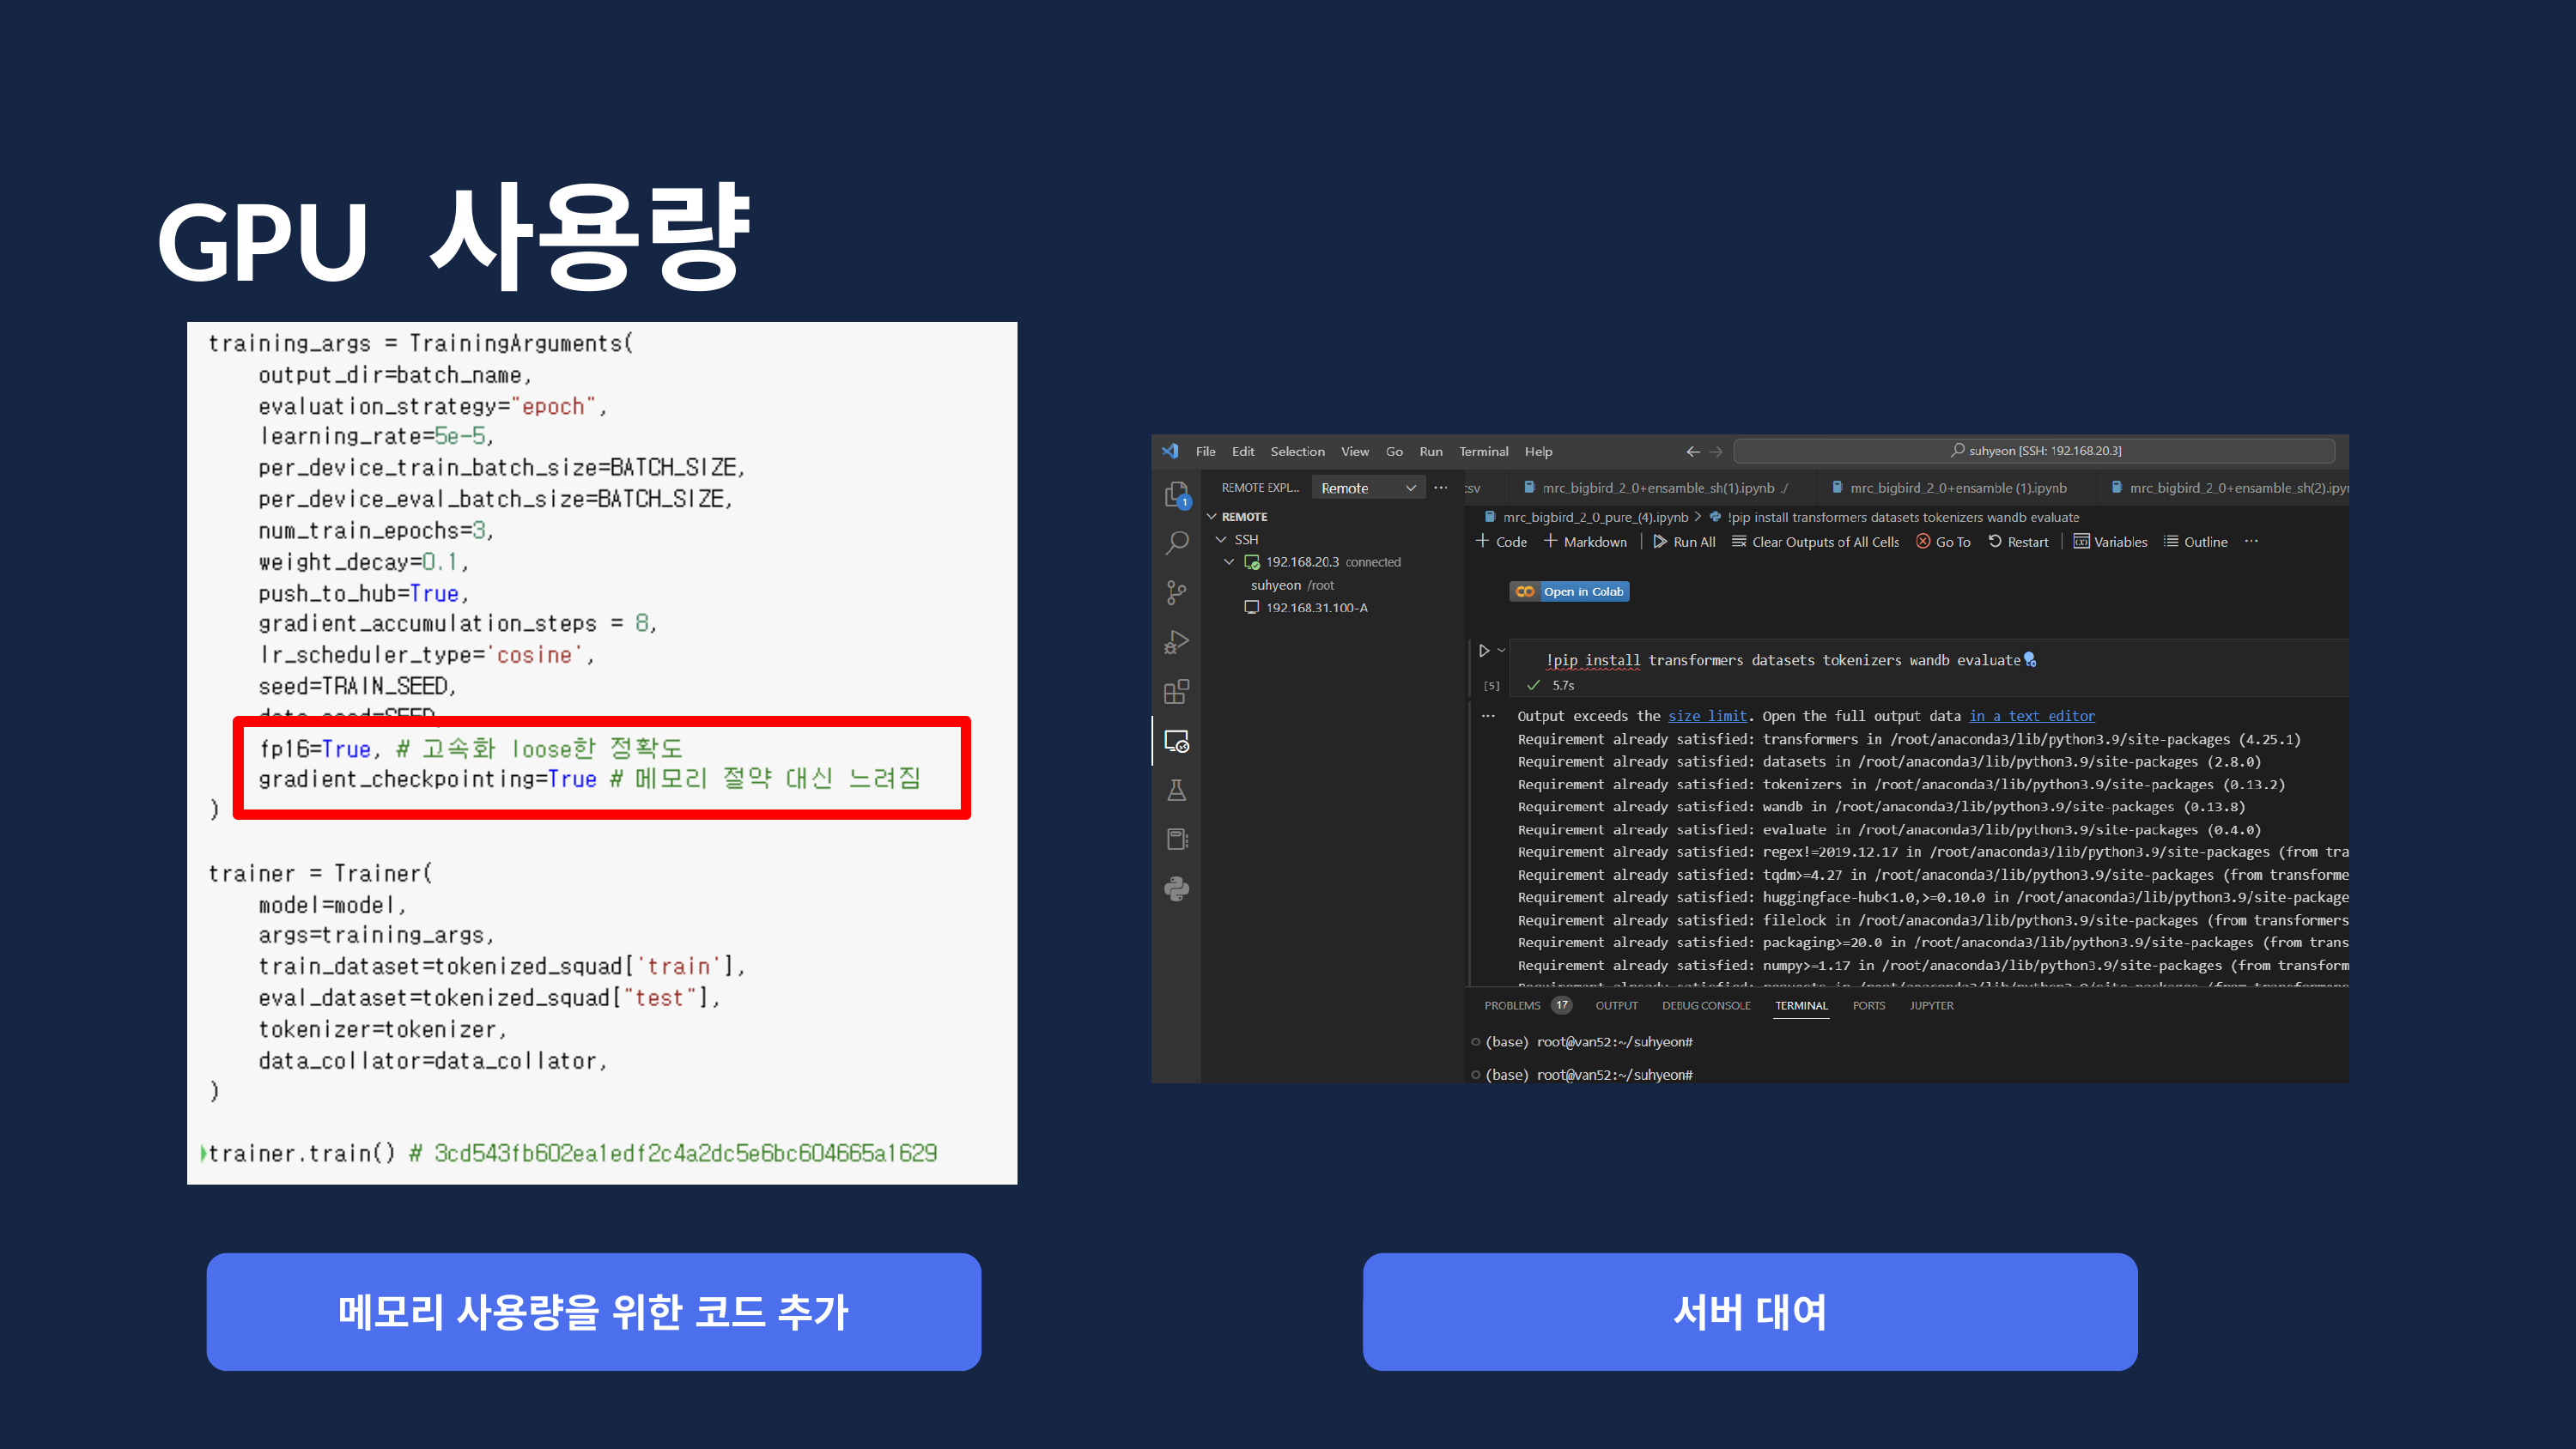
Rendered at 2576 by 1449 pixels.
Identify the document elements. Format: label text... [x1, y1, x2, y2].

text_box 서버 대여 [1364, 1253, 2138, 1371]
text_box GPU 사용량 [156, 120, 1354, 305]
text_box 메모리 사용량을 위한 코드 추가 [207, 1253, 981, 1371]
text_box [187, 322, 1018, 1185]
picture [1151, 434, 2349, 1083]
